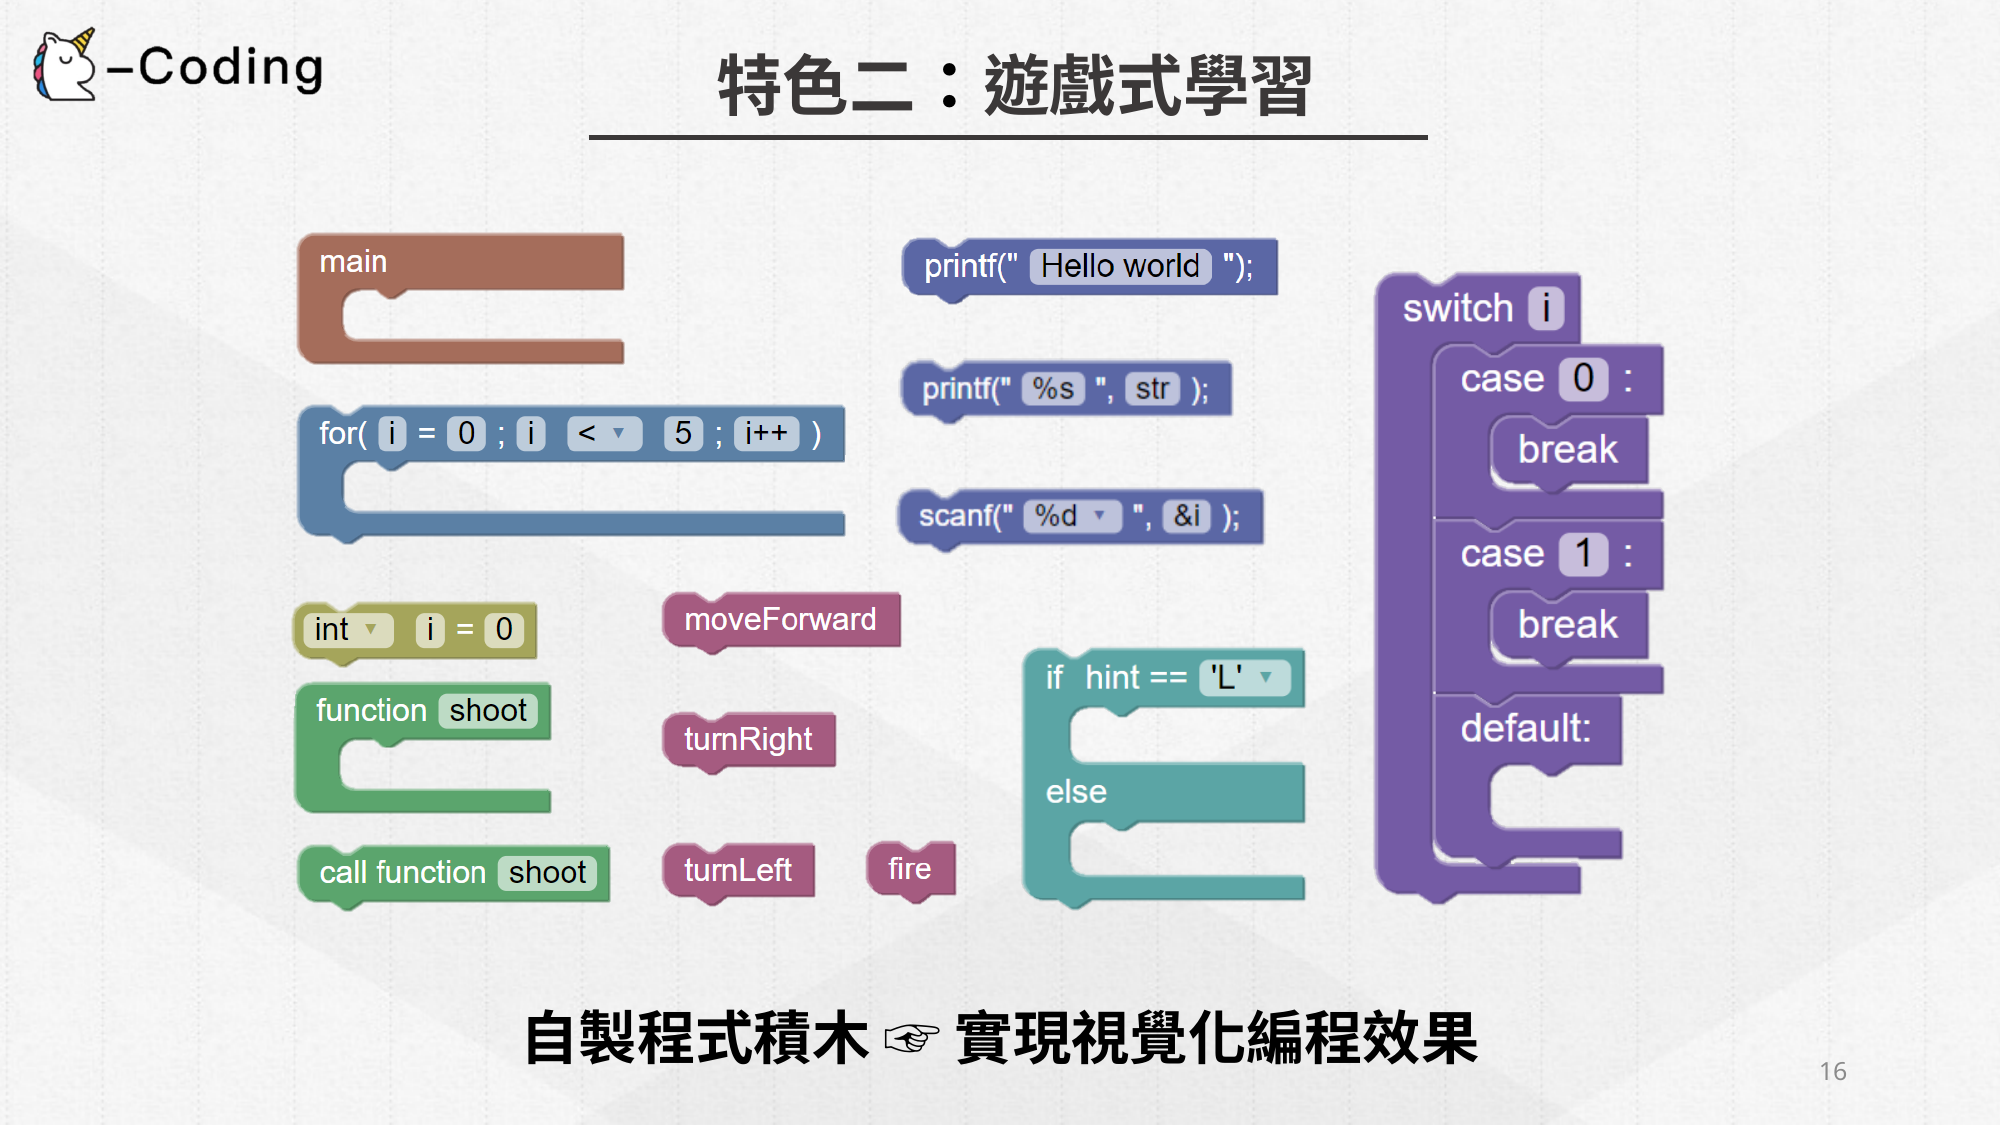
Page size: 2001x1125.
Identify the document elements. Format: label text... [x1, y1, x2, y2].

slide_number 16 [1412, 1042, 1863, 1103]
text_box 自製程式積木 ☞ 實現視覺化編程效果 [222, 993, 1778, 1079]
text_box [285, 201, 1714, 923]
picture [0, 0, 2000, 1125]
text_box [561, 36, 1472, 138]
